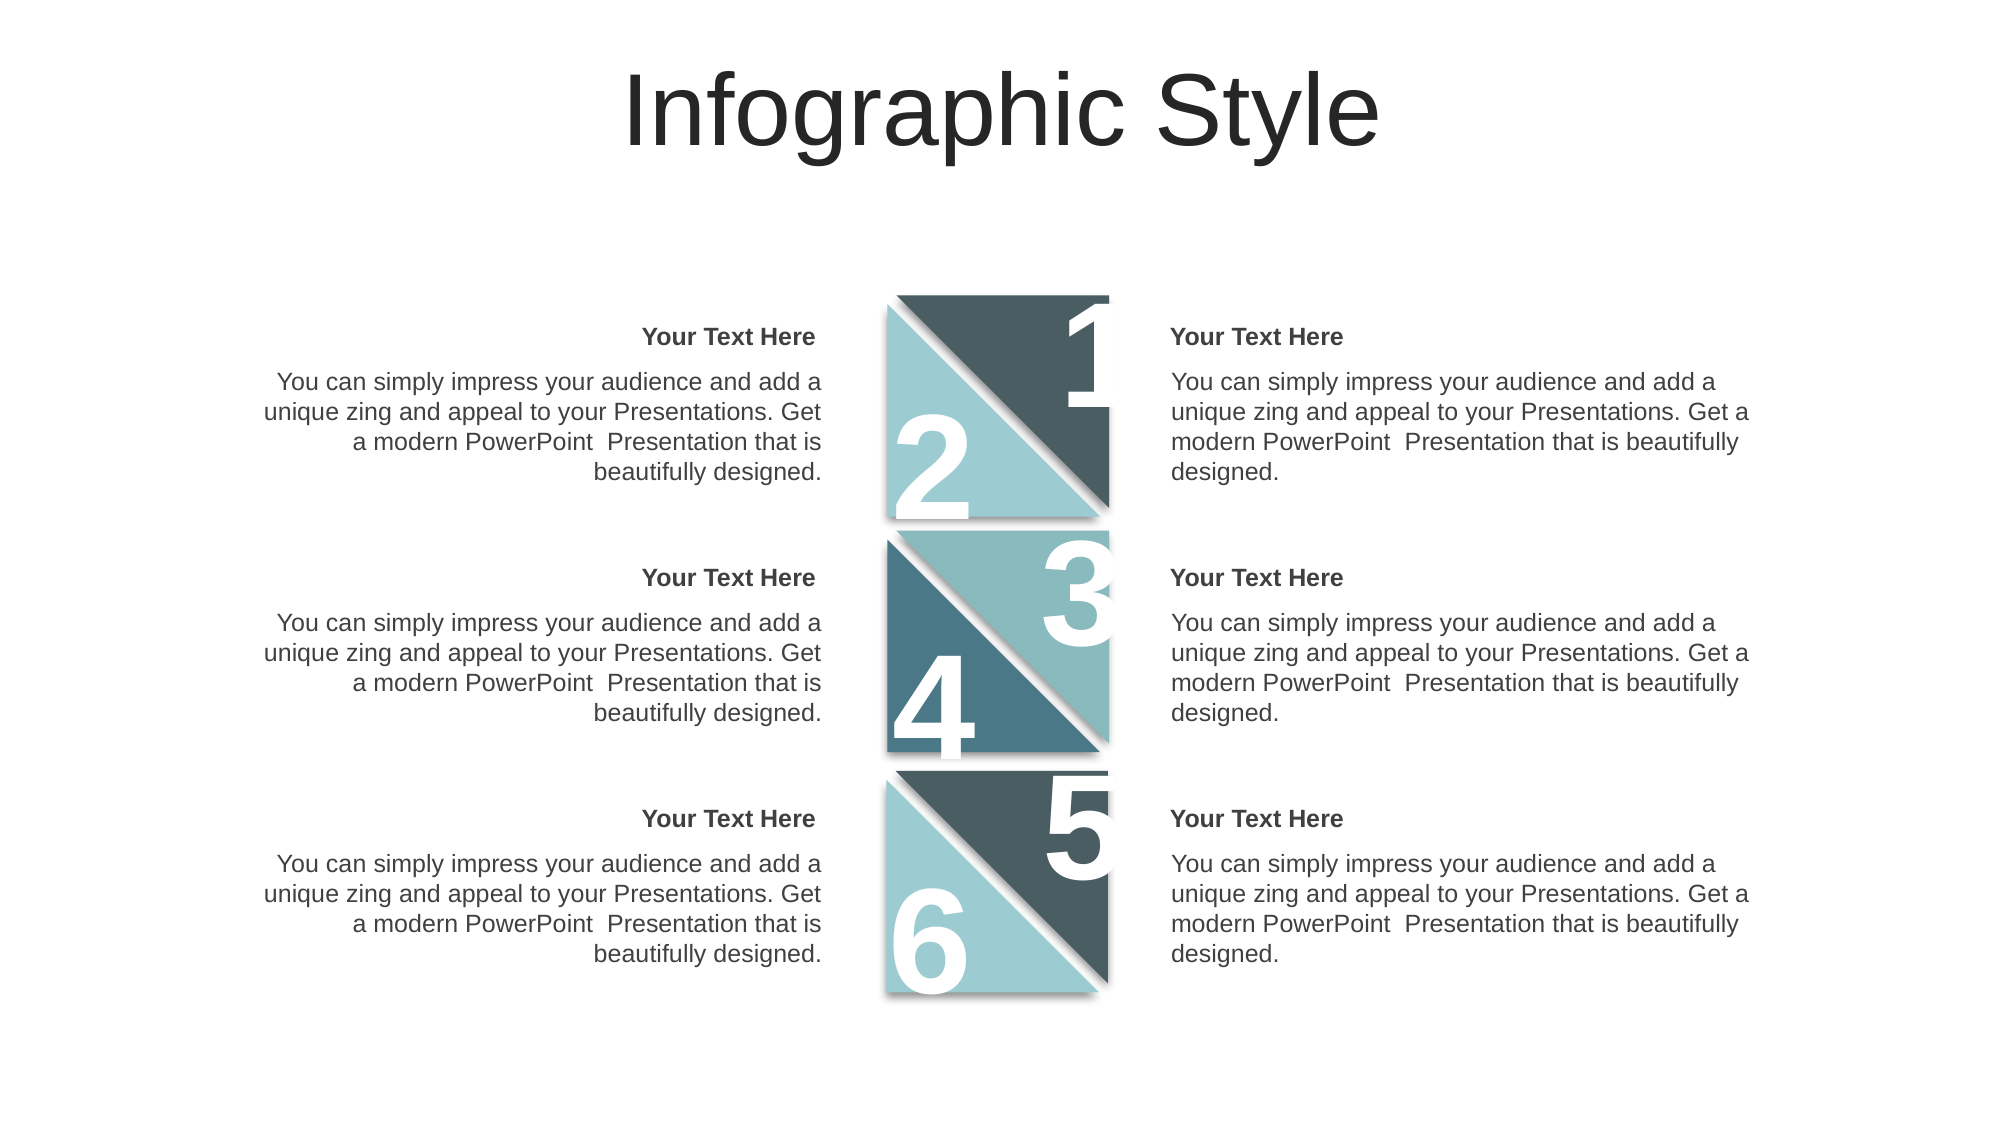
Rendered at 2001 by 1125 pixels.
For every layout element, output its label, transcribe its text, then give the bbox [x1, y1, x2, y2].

text_box 1 [1041, 250, 1143, 445]
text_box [1154, 312, 1767, 495]
text_box 6 [871, 835, 972, 1031]
list Infographic Style [53, 55, 1952, 175]
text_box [1154, 553, 1767, 736]
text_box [887, 295, 1109, 517]
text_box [1154, 794, 1767, 977]
text_box 2 [873, 362, 975, 558]
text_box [229, 553, 838, 736]
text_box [886, 770, 1108, 993]
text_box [229, 312, 838, 495]
text_box 3 [1023, 487, 1124, 683]
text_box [229, 794, 838, 977]
text_box 4 [874, 602, 976, 797]
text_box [887, 530, 1109, 753]
text_box 5 [1024, 721, 1126, 917]
